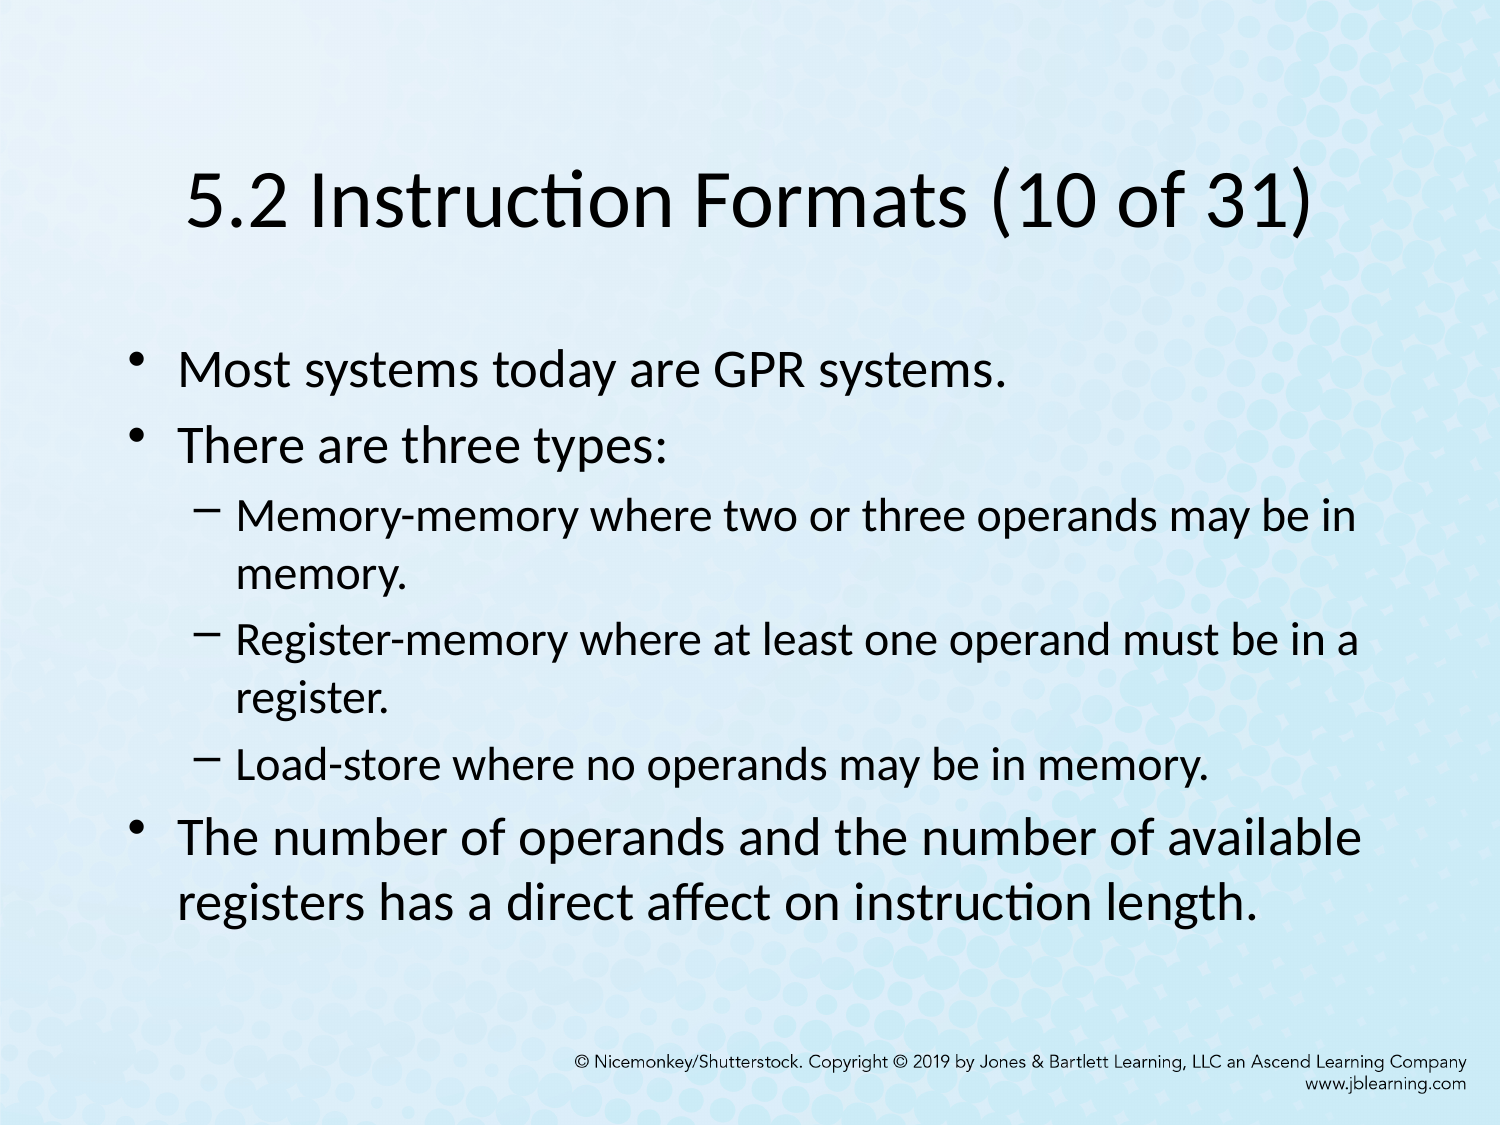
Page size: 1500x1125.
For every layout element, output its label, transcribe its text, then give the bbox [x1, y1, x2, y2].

list Most systems today are GPR systems. There are three types: Memory-memory where two or three operands may be in memory. Register-memory where at least one operand must be in a register. Load-store where no operands may be in memory. The number of operands and the number of available registers has a direct affect on instruction length. [112, 324, 1388, 1000]
title 5.2 Instruction Formats (10 of 31) [112, 99, 1388, 288]
picture [0, 0, 1500, 1125]
